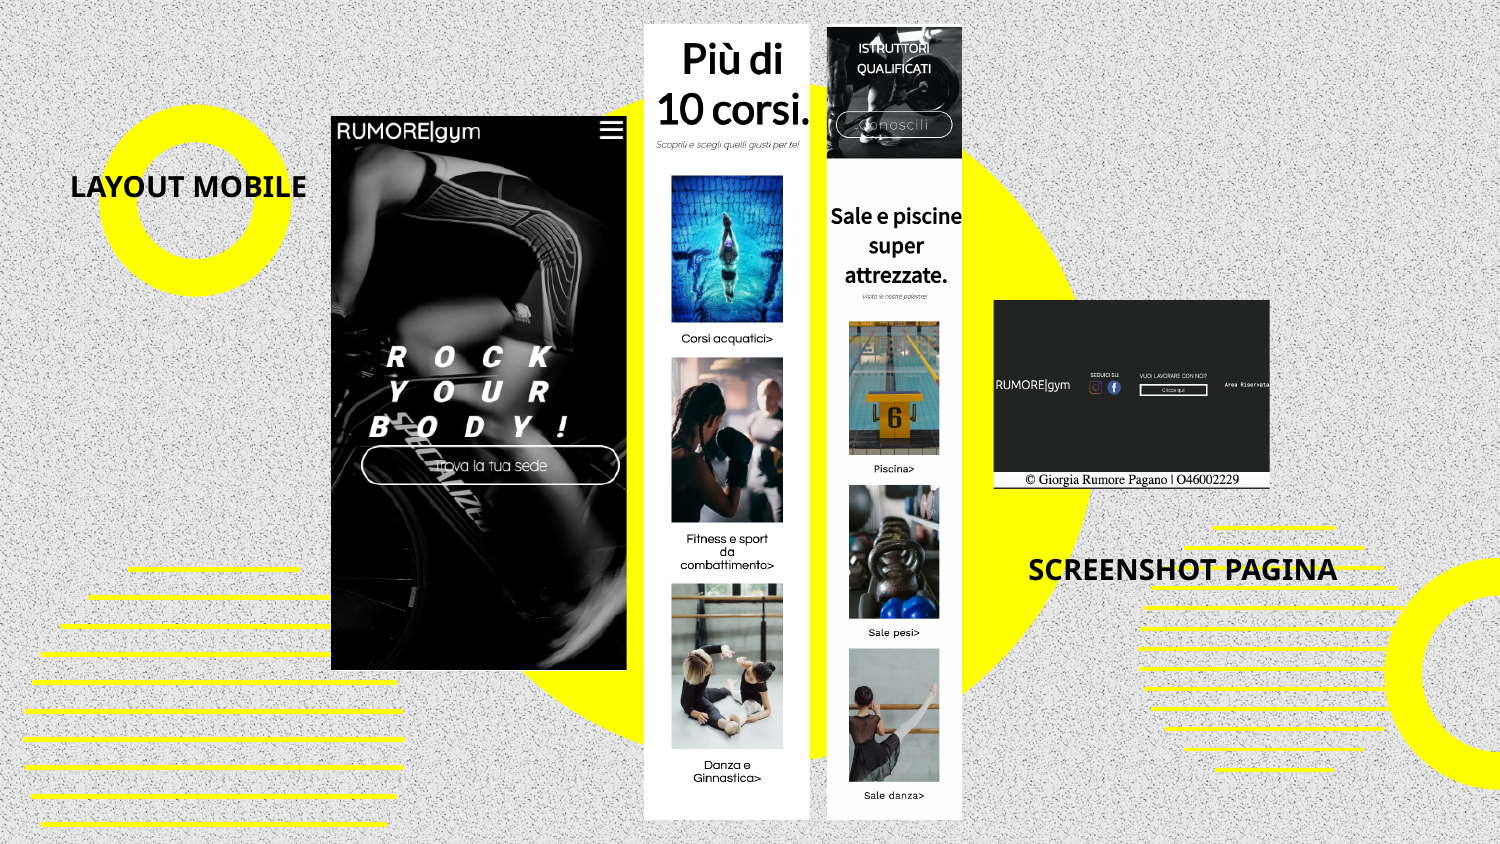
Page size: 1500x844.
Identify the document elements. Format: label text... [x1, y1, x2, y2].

text_box SCREENSHOT PAGINA [1013, 543, 1353, 594]
picture [1422, 596, 1500, 752]
text_box LAYOUT MOBILE [55, 160, 323, 211]
picture [0, 0, 1500, 844]
